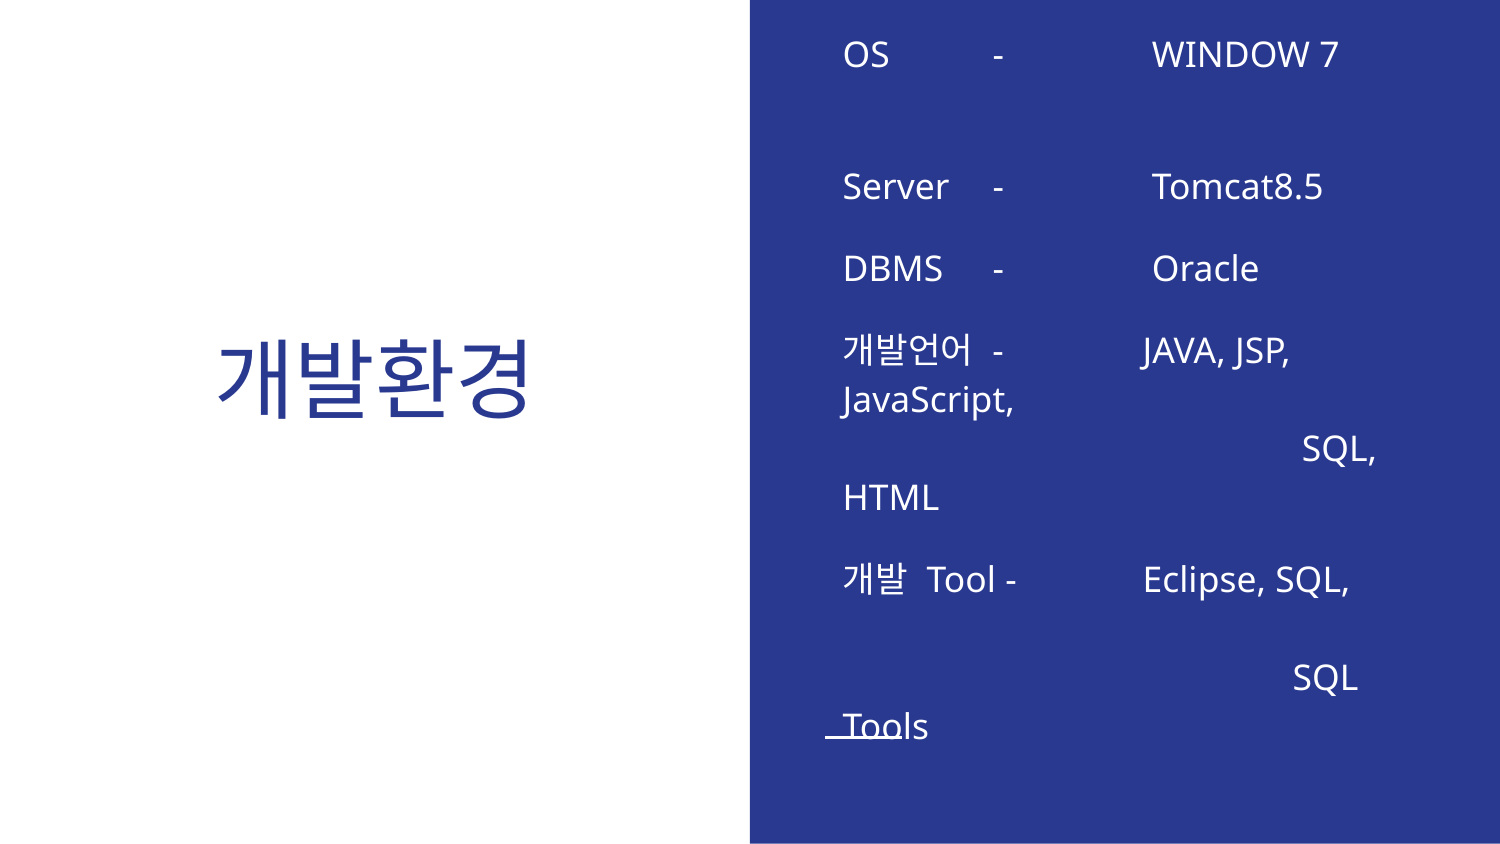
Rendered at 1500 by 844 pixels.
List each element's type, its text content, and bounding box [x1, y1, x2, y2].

title 개발환경 [43, 188, 708, 446]
list OS - WINDOW 7 Server - Tomcat8.5 DBMS - Oracle 개발언어 - JAVA, JSP, JavaScript, SQL, HTML 개발 Tool - Eclipse, SQL, SQL Tools [827, 48, 1430, 724]
